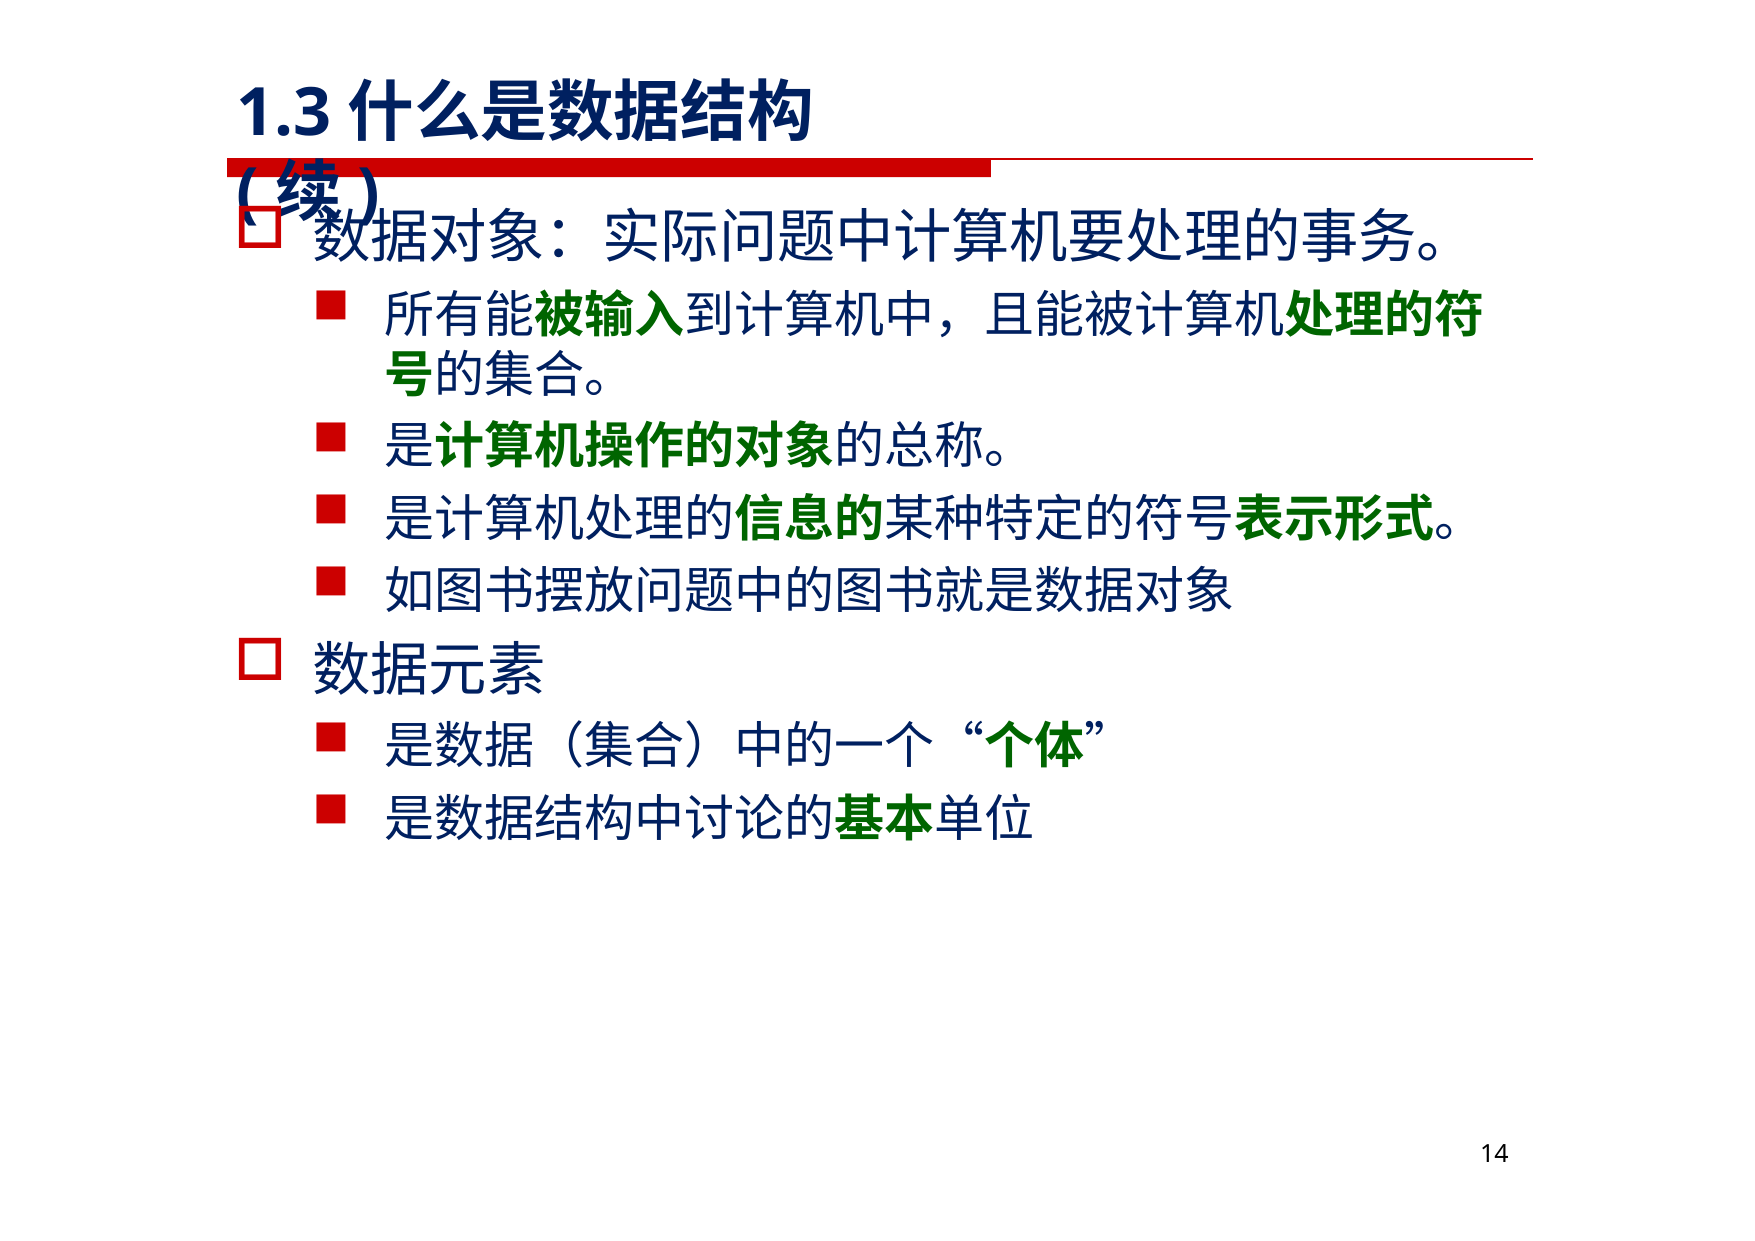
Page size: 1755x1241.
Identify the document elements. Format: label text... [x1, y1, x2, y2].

title 1.3什么是数据结构(续) [234, 67, 925, 183]
slide_number 14 [1475, 1135, 1517, 1241]
text_box 数据对象：实际问题中计算机要处理的事务。 所有能被输入到计算机中，且能被计算机处理的符 号的集合。 是计算机操作的对象的总称。 是计算机处理的信息的某种特定的符号表示形式。 如图书摆放问题中的图书就是数据对象 数据元素 是数据（集合）中的一个“个体” 是数据结构中讨论的基本单位 [233, 183, 1487, 846]
